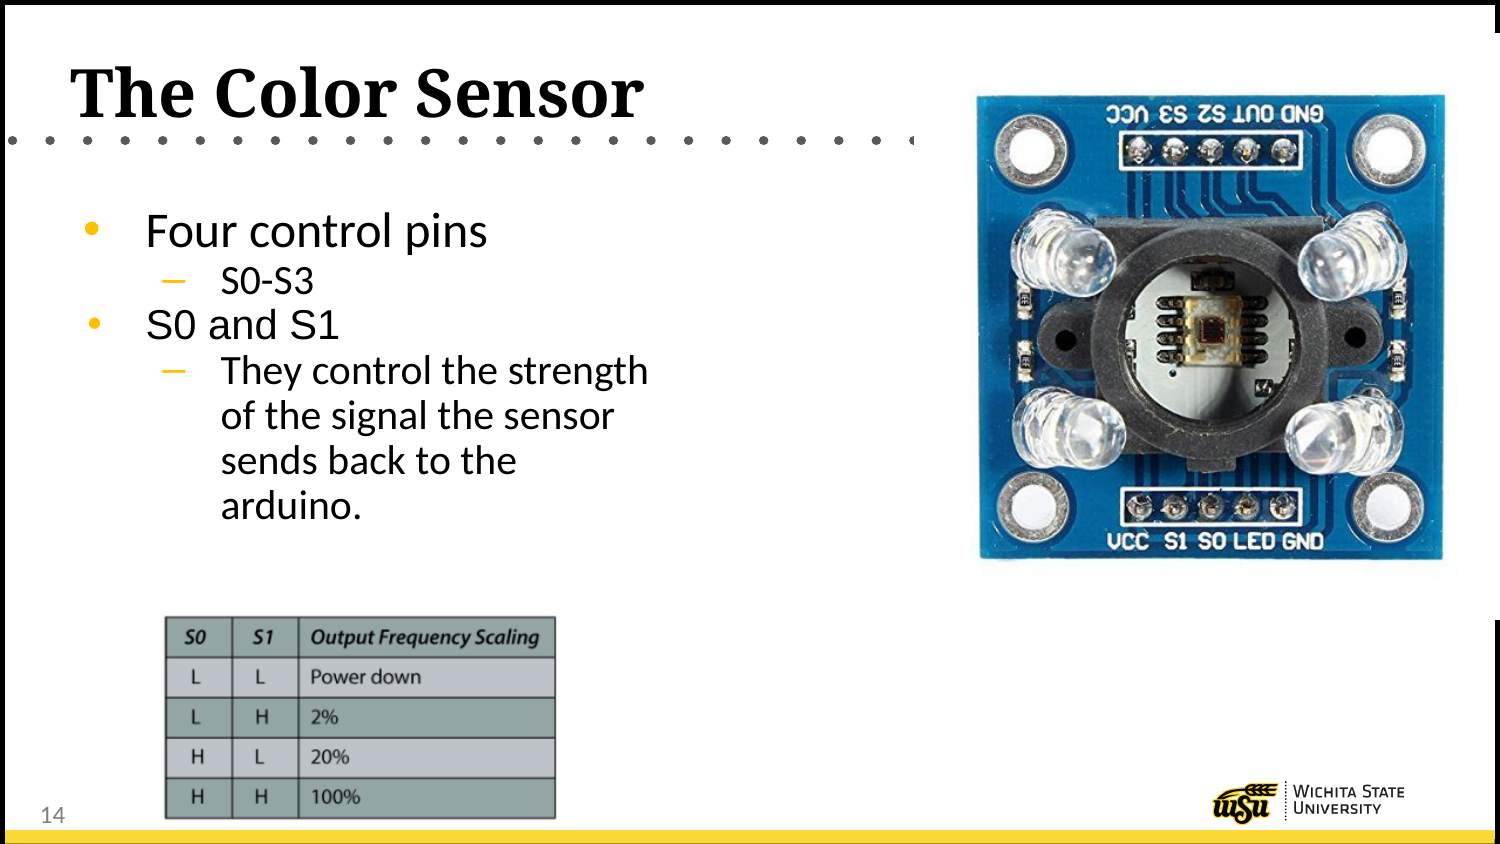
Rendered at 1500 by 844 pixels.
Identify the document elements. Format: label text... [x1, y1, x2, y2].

picture [160, 613, 564, 827]
picture [1212, 781, 1404, 825]
title The Color Sensor [55, 33, 912, 138]
picture [913, 33, 1500, 620]
list Four control pins S0-S3 S0 and S1 They control the strength of the signal the sensor sends back to the arduino. [55, 196, 669, 754]
